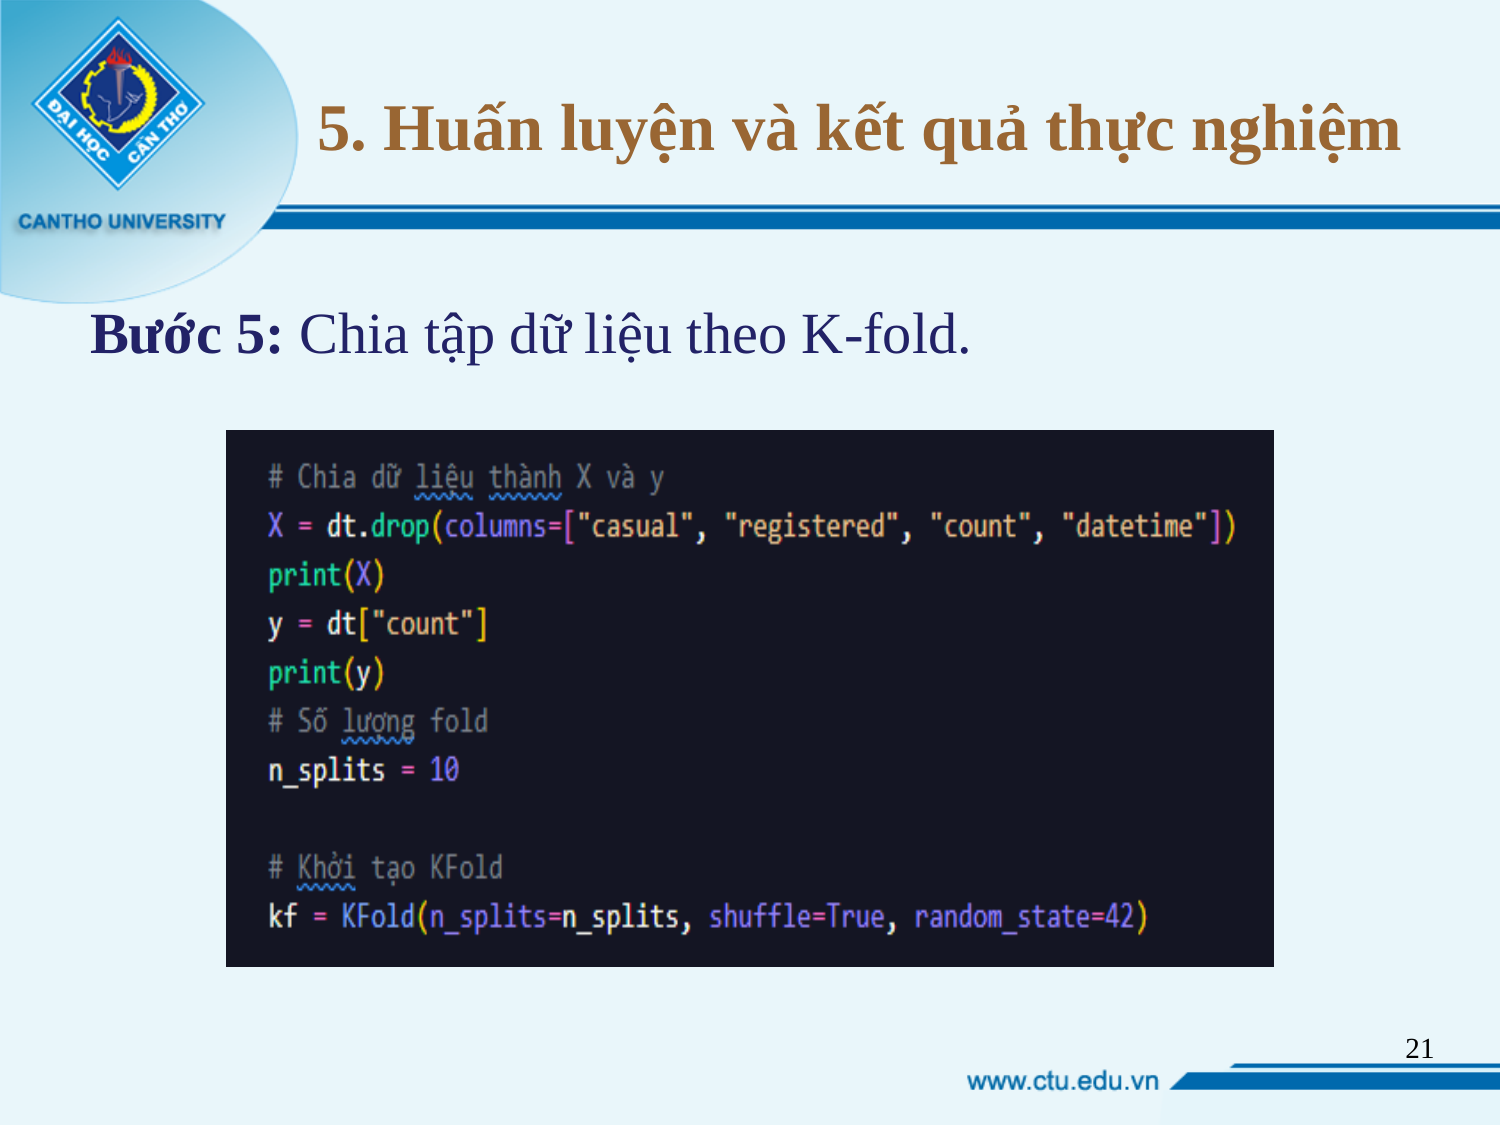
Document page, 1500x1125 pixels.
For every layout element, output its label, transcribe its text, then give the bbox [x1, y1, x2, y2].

list Bước 5: Chia tập dữ liệu theo K-fold. [75, 287, 1425, 1057]
slide_number 20 [1100, 1021, 1450, 1113]
title 5. Huấn luyện và kết quả thực nghiệm [287, 46, 1450, 202]
picture [0, 0, 1500, 1125]
